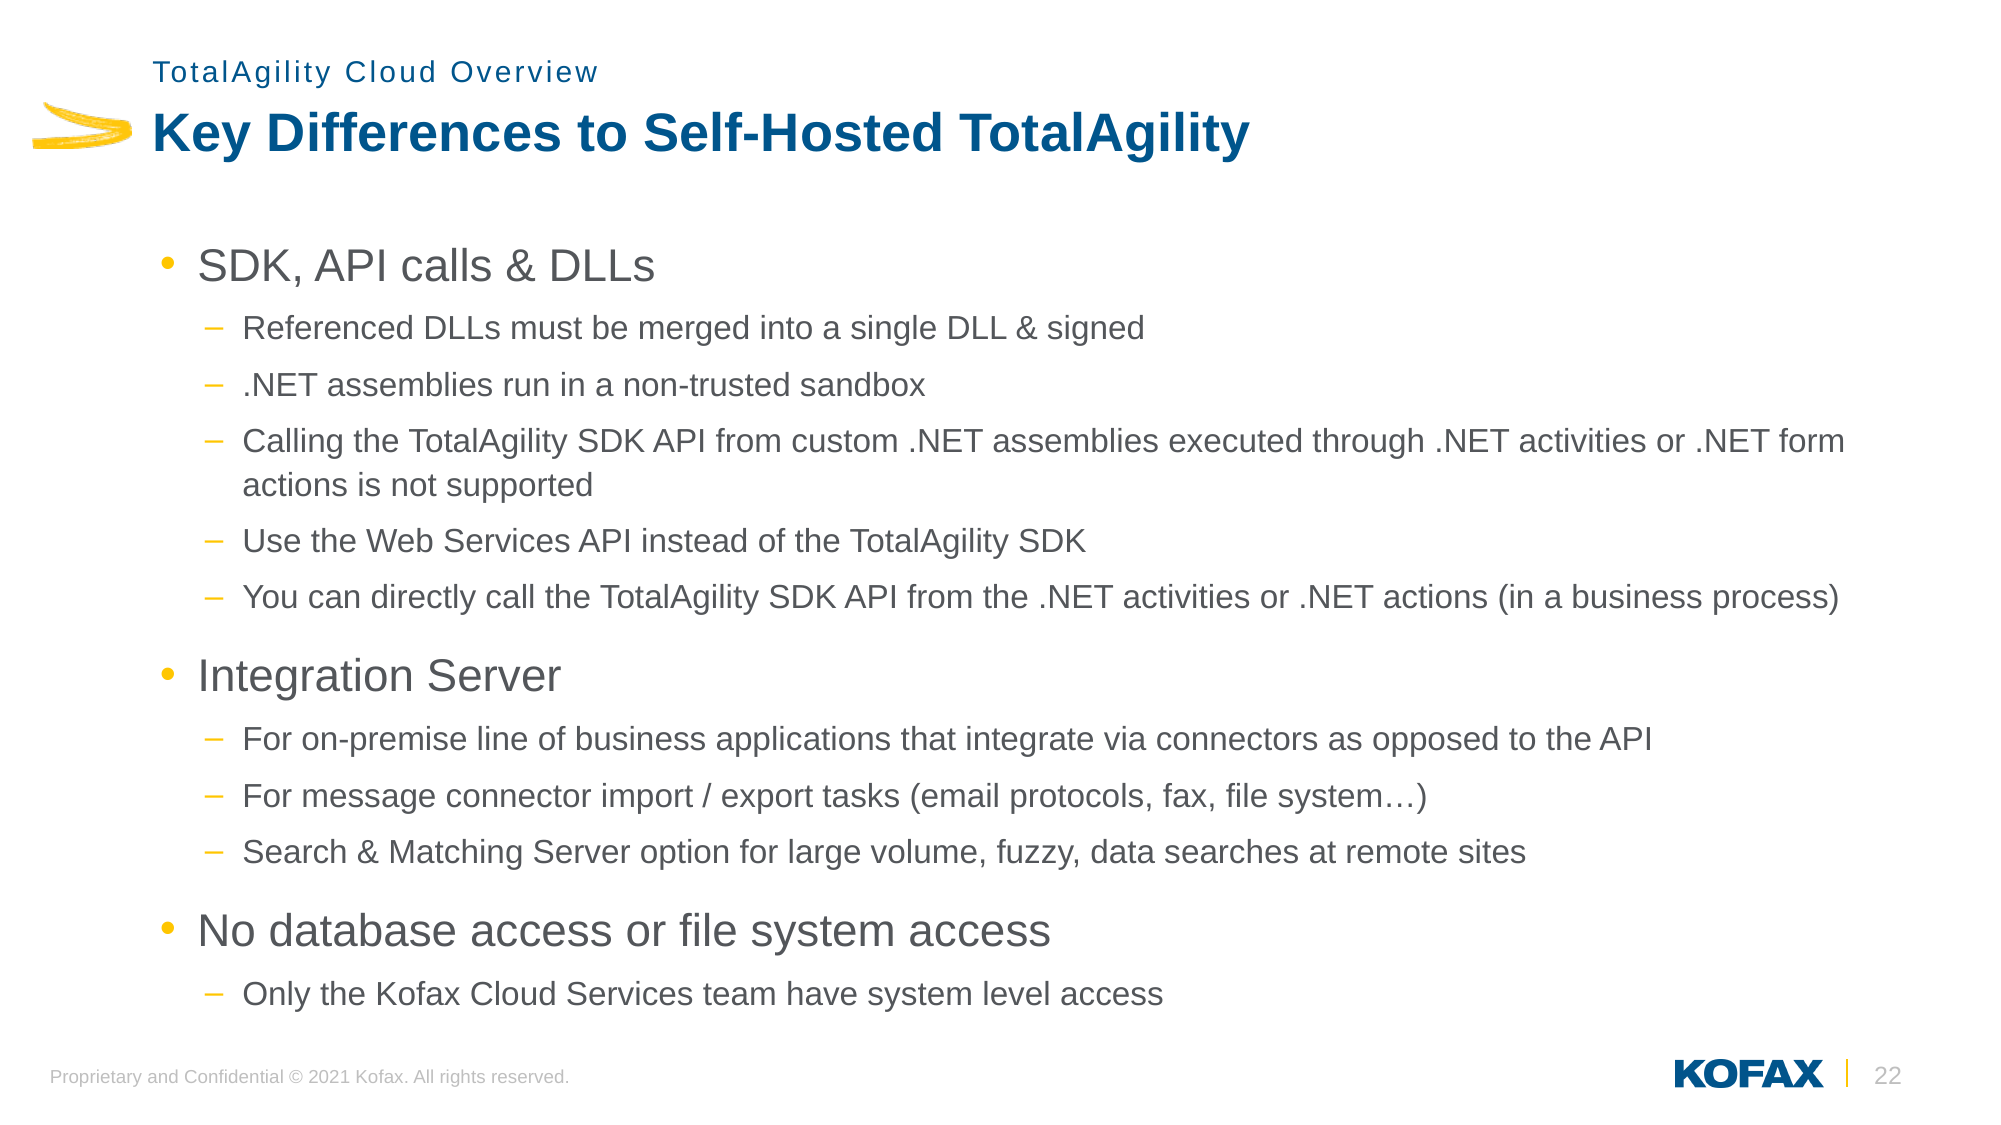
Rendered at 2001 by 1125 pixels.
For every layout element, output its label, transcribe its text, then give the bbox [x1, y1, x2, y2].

picture [1675, 1059, 1824, 1088]
list SDK, API calls & DLLs Referenced DLLs must be merged into a single DLL & signed .NET assemblies run in a non-trusted sandbox Calling the TotalAgility SDK API from custom .NET assemblies executed through .NET activities or .NET form actions is not supported Use the Web Services API instead of the TotalAgility SDK You can directly call the TotalAgility SDK API from the .NET activities or .NET actions (in a business process) Integration Server For on-premise line of business applications that integrate via connectors as opposed to the API For message connector import / export tasks (email protocols, fax, file system…) Search & Matching Server option for large volume, fuzzy, data searches at remote sites No database access or file system access Only the Kofax Cloud Services team have system level access [137, 222, 1914, 1028]
list TotalAgility Cloud Overview [137, 28, 1914, 97]
title Key Differences to Self-Hosted TotalAgility [137, 97, 1914, 221]
picture [32, 102, 132, 149]
